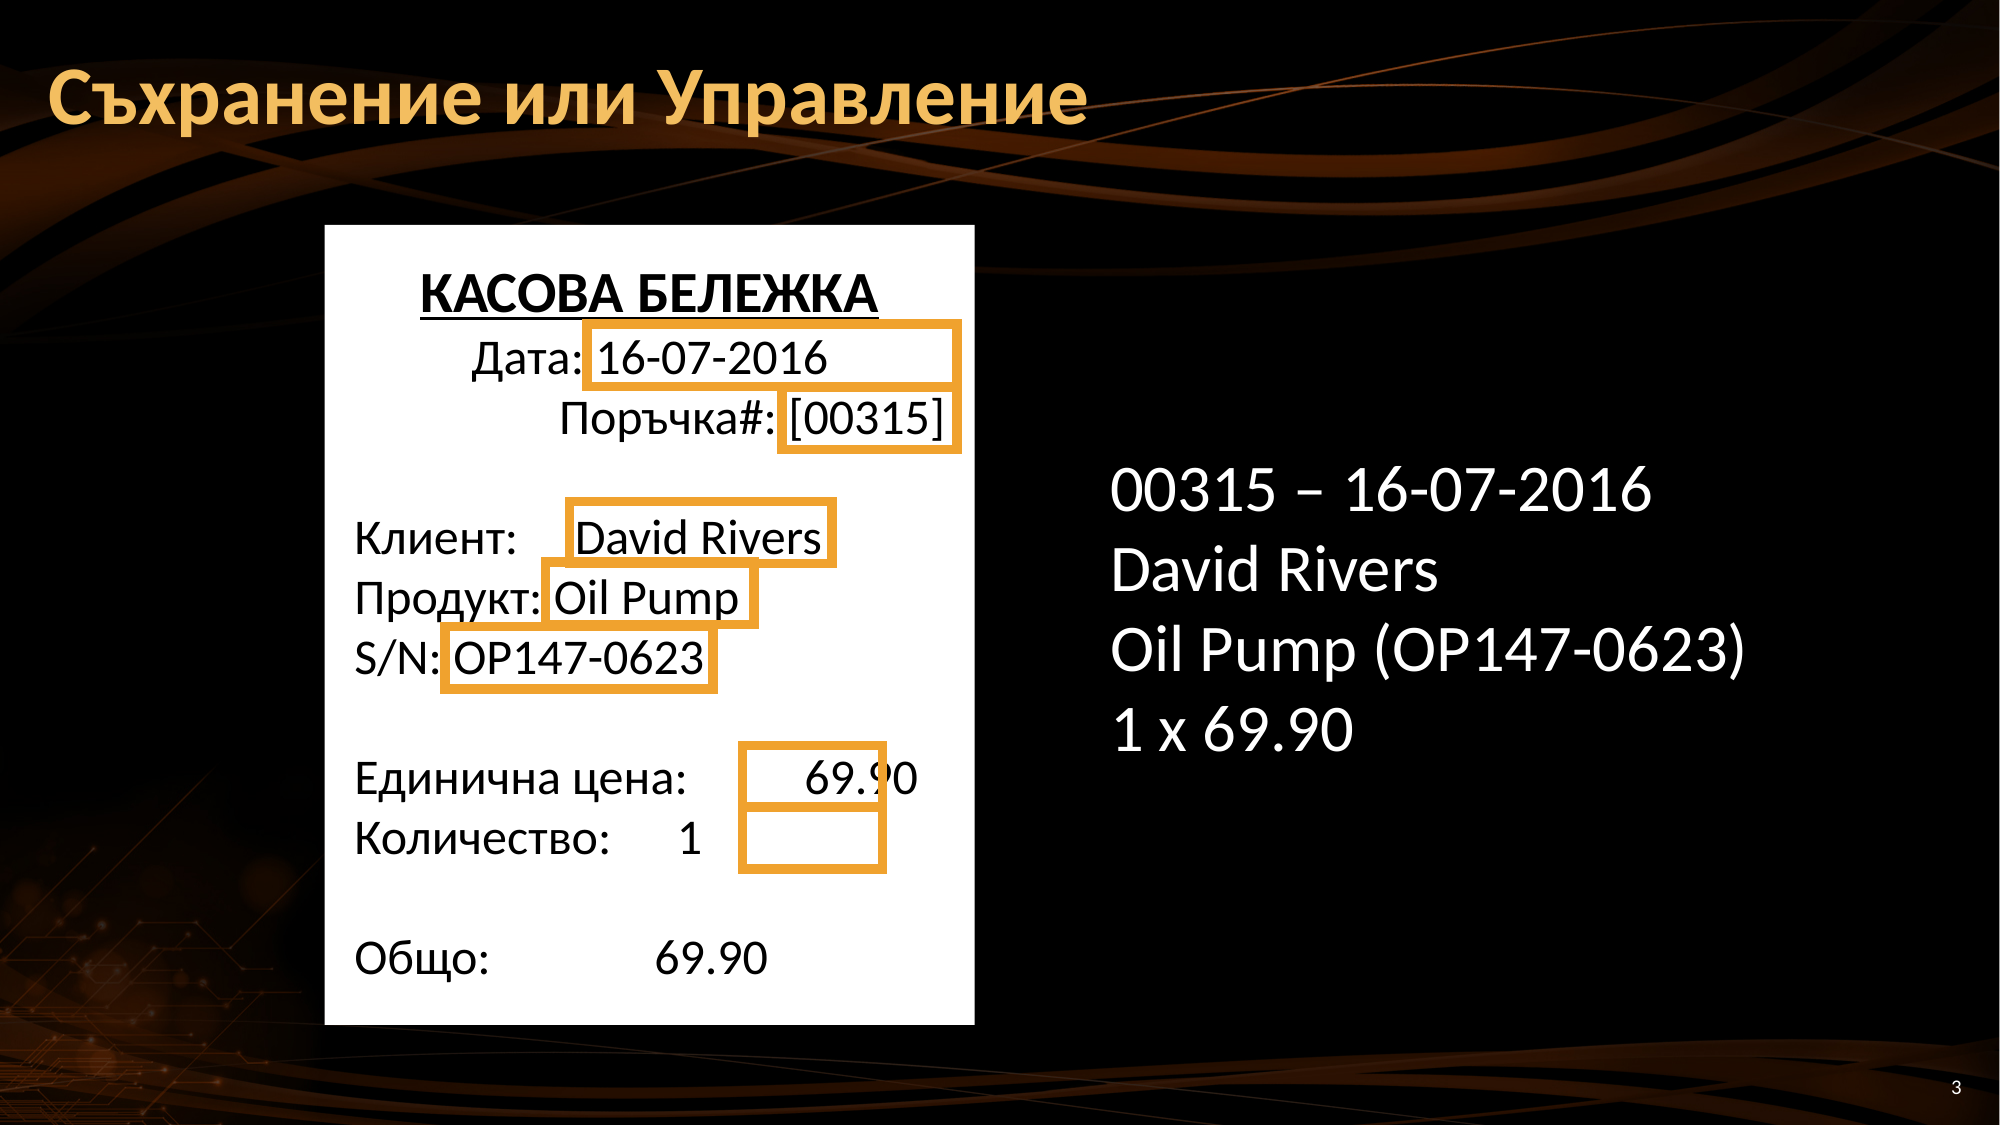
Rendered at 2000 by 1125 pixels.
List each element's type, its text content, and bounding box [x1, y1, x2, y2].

text_box [568, 500, 833, 565]
slide_number 3 [1897, 1070, 1968, 1103]
text_box [741, 805, 883, 870]
text_box 00315 – 16-07-2016 David Rivers Oil Pump (OP147-0623) 1 x 69.90 [1095, 437, 1833, 772]
text_box [544, 561, 755, 626]
text_box КАСОВА БЕЛЕЖКА Дата: 16-07-2016 Поръчка#: [00315] Клиент: David Rivers Продукт: Oil Pump S/N: OP147-0623 Единична цена: 69.90 Количество: 1 Общо: 69.90 [324, 224, 976, 1026]
text_box [586, 323, 958, 387]
text_box [444, 625, 714, 690]
title Съхранение или Управление [30, 6, 1602, 189]
picture [0, 0, 2000, 1125]
text_box [781, 386, 958, 450]
text_box [741, 744, 883, 805]
